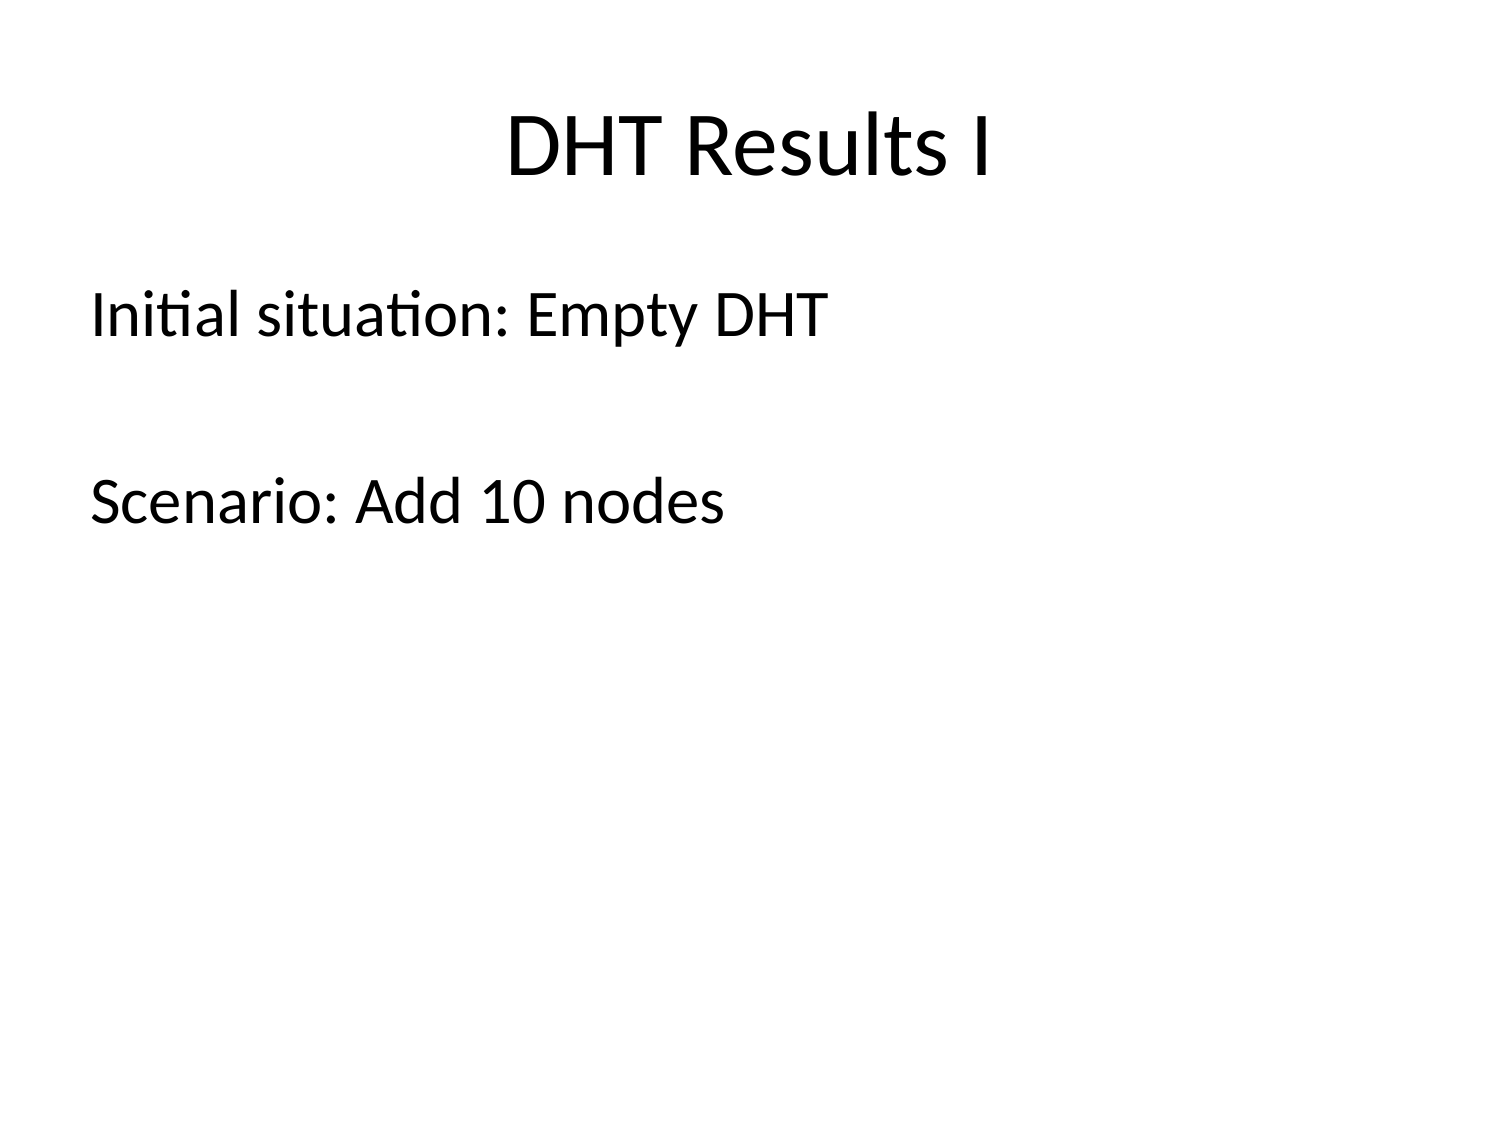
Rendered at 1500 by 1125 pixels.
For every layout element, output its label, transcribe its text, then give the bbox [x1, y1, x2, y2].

title DHT Results I [75, 45, 1425, 233]
list Initial situation: Empty DHT Scenario: Add 10 nodes [75, 262, 1425, 1005]
